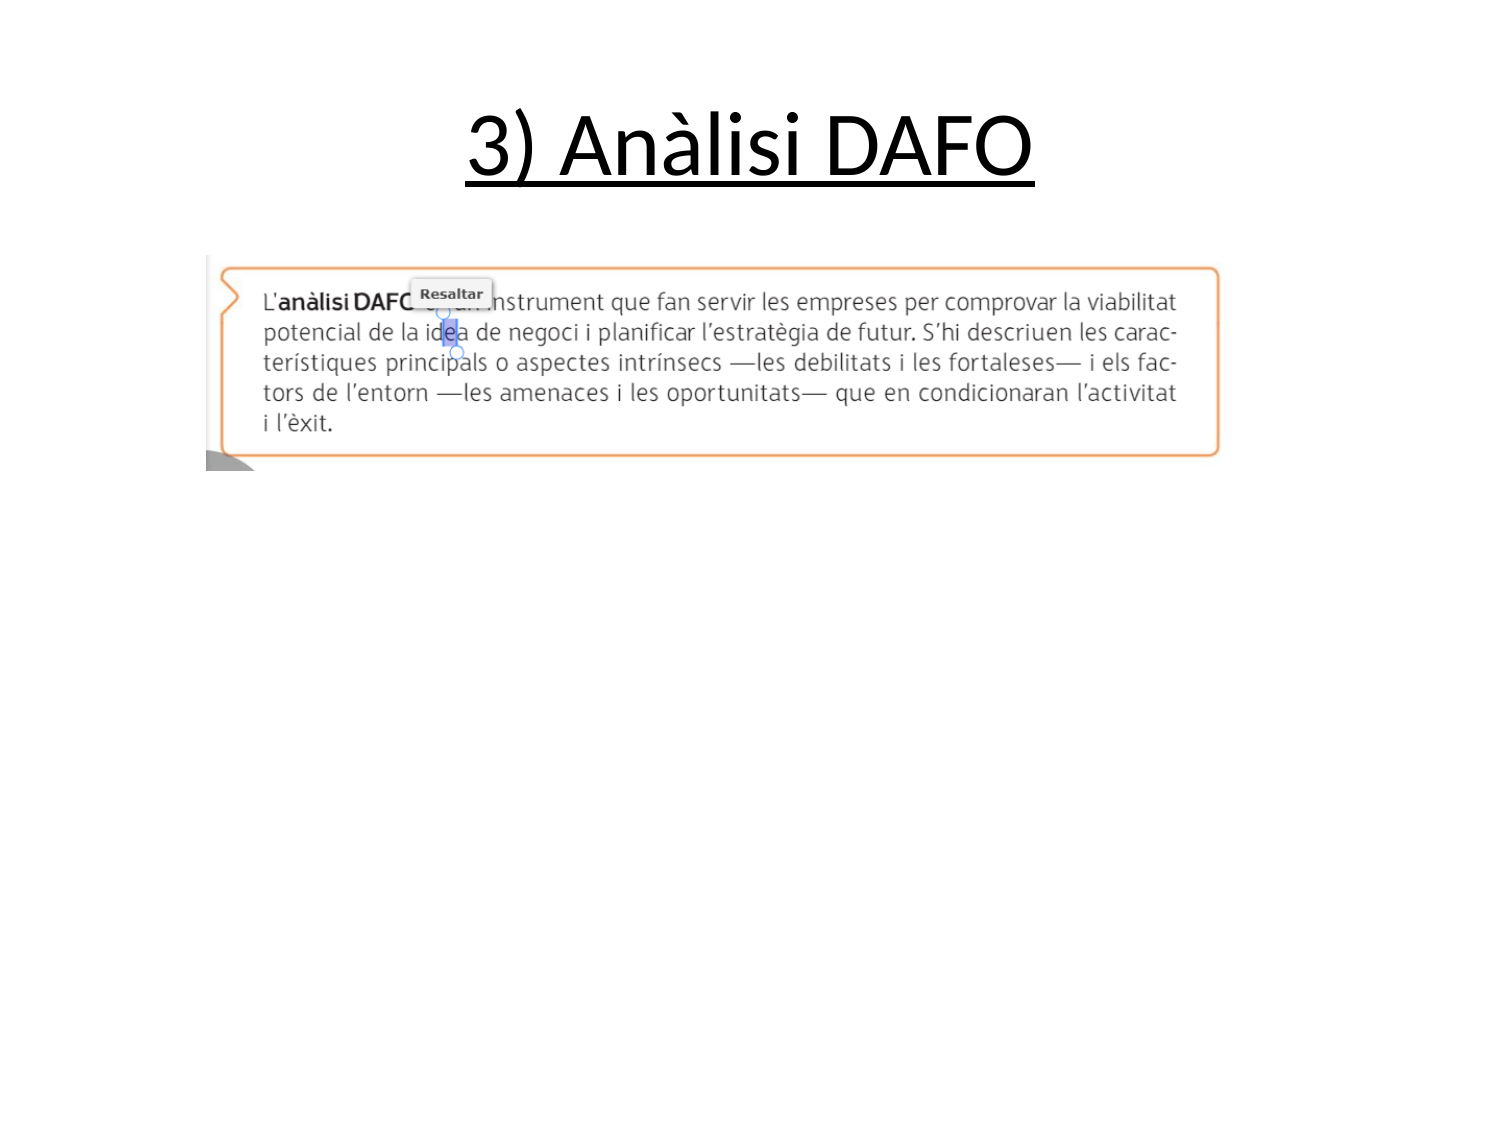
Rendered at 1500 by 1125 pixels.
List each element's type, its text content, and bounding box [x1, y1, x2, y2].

picture [206, 255, 1229, 472]
title 3) Anàlisi DAFO [74, 44, 1426, 233]
